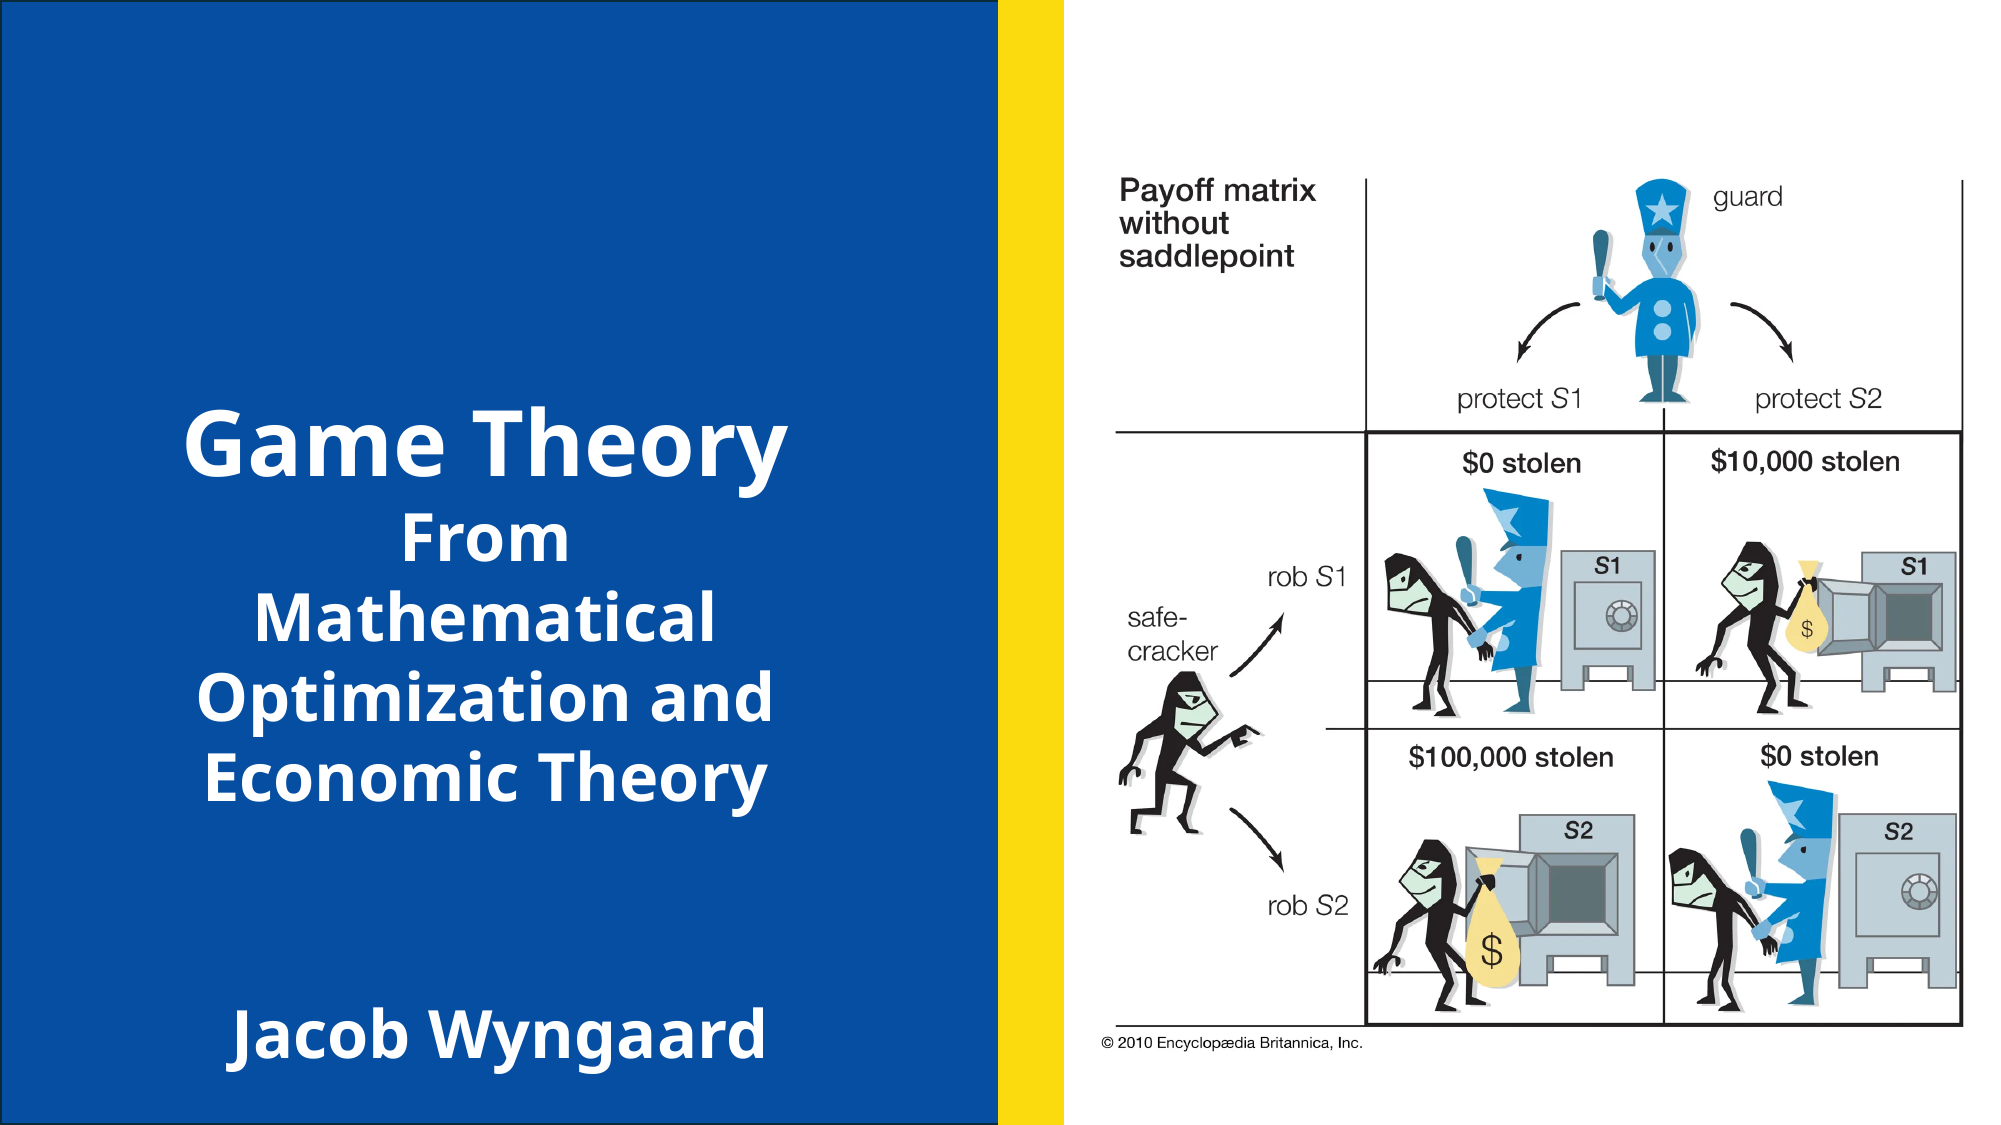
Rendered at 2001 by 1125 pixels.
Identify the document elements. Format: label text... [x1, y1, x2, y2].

text_box [998, 0, 1064, 1125]
picture [1094, 164, 1985, 1054]
text_box Game Theory From Mathematical Optimization and Economic Theory [33, 377, 938, 822]
text_box Jacob Wyngaard [48, 983, 952, 1079]
text_box [0, 0, 998, 1125]
